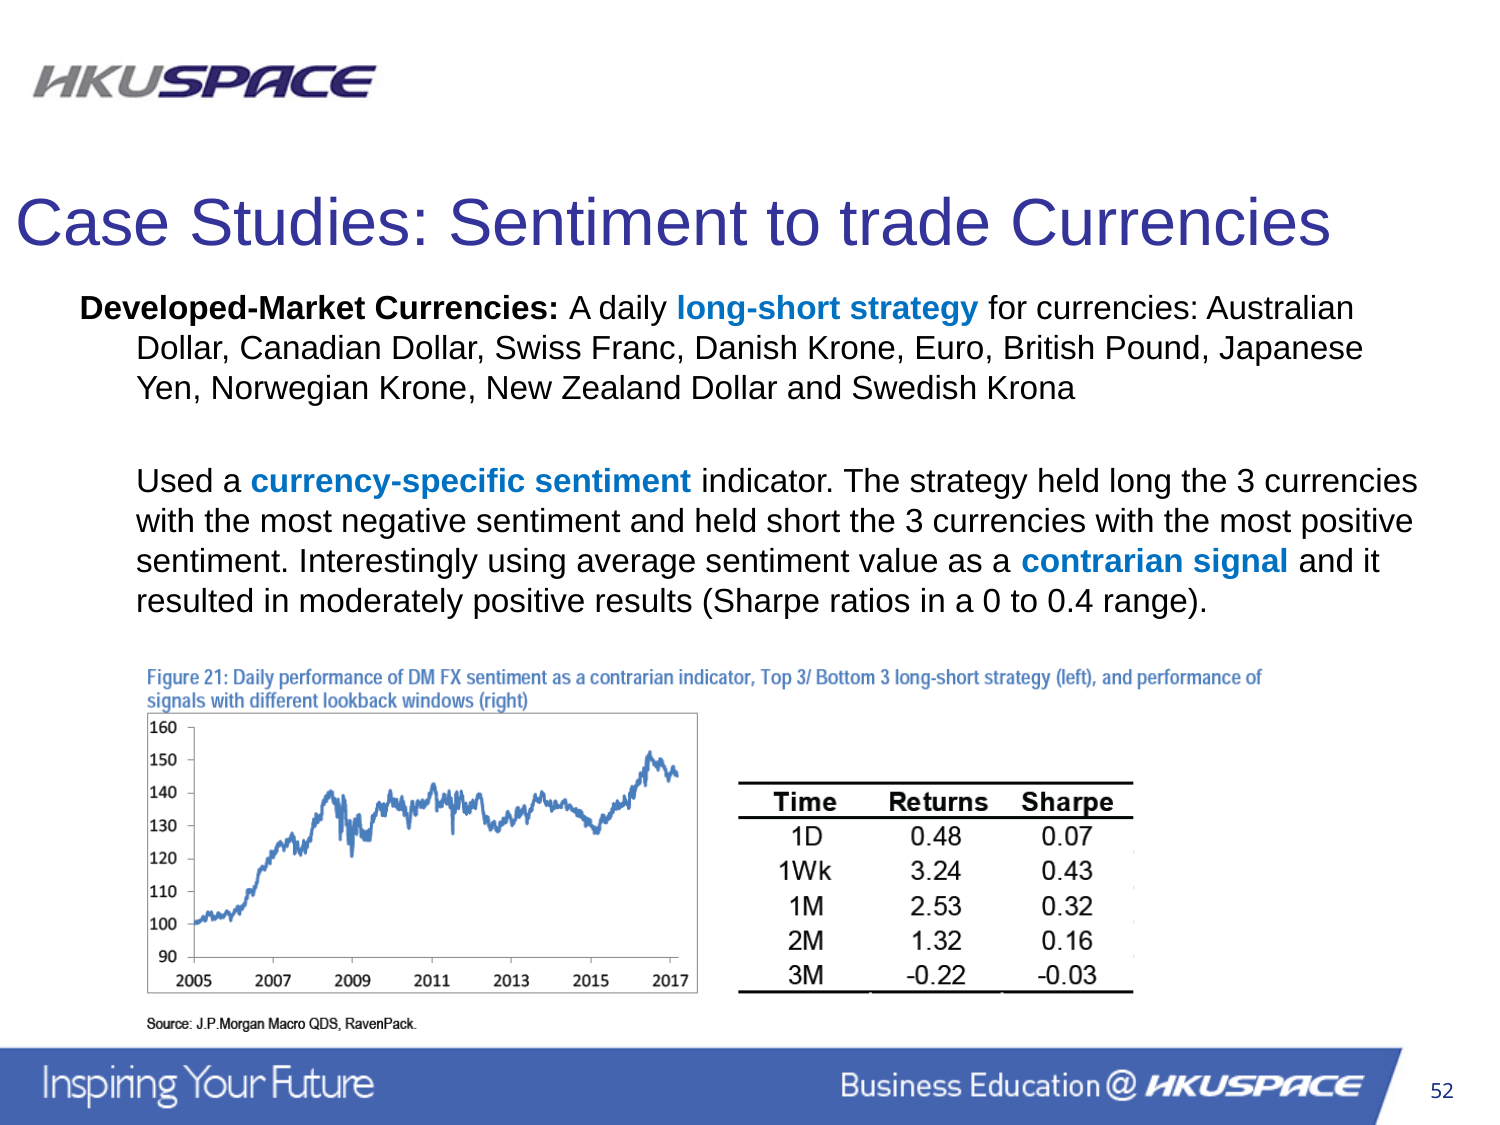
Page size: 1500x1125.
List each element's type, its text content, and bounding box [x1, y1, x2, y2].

title Case Studies: Sentiment to trade Currencies [0, 101, 1483, 266]
picture [0, 0, 1500, 1125]
slide_number 52 [1415, 1070, 1499, 1125]
text_box Developed-Market Currencies: A daily long-short strategy for currencies: Australian Dollar, Canadian Dollar, Swiss Franc, Danish Krone, Euro, British Pound, Japanese Yen, Norwegian Krone, New Zealand Dollar and Swedish Krona Used a currency-specific sentiment indicator. The strategy held long the 3 currencies with the most negative sentiment and held short the 3 currencies with the most positive sentiment. Interestingly using average sentiment value as a contrarian signal and it resulted in moderately positive results (Sharpe ratios in a 0 to 0.4 range). [64, 278, 1436, 1047]
